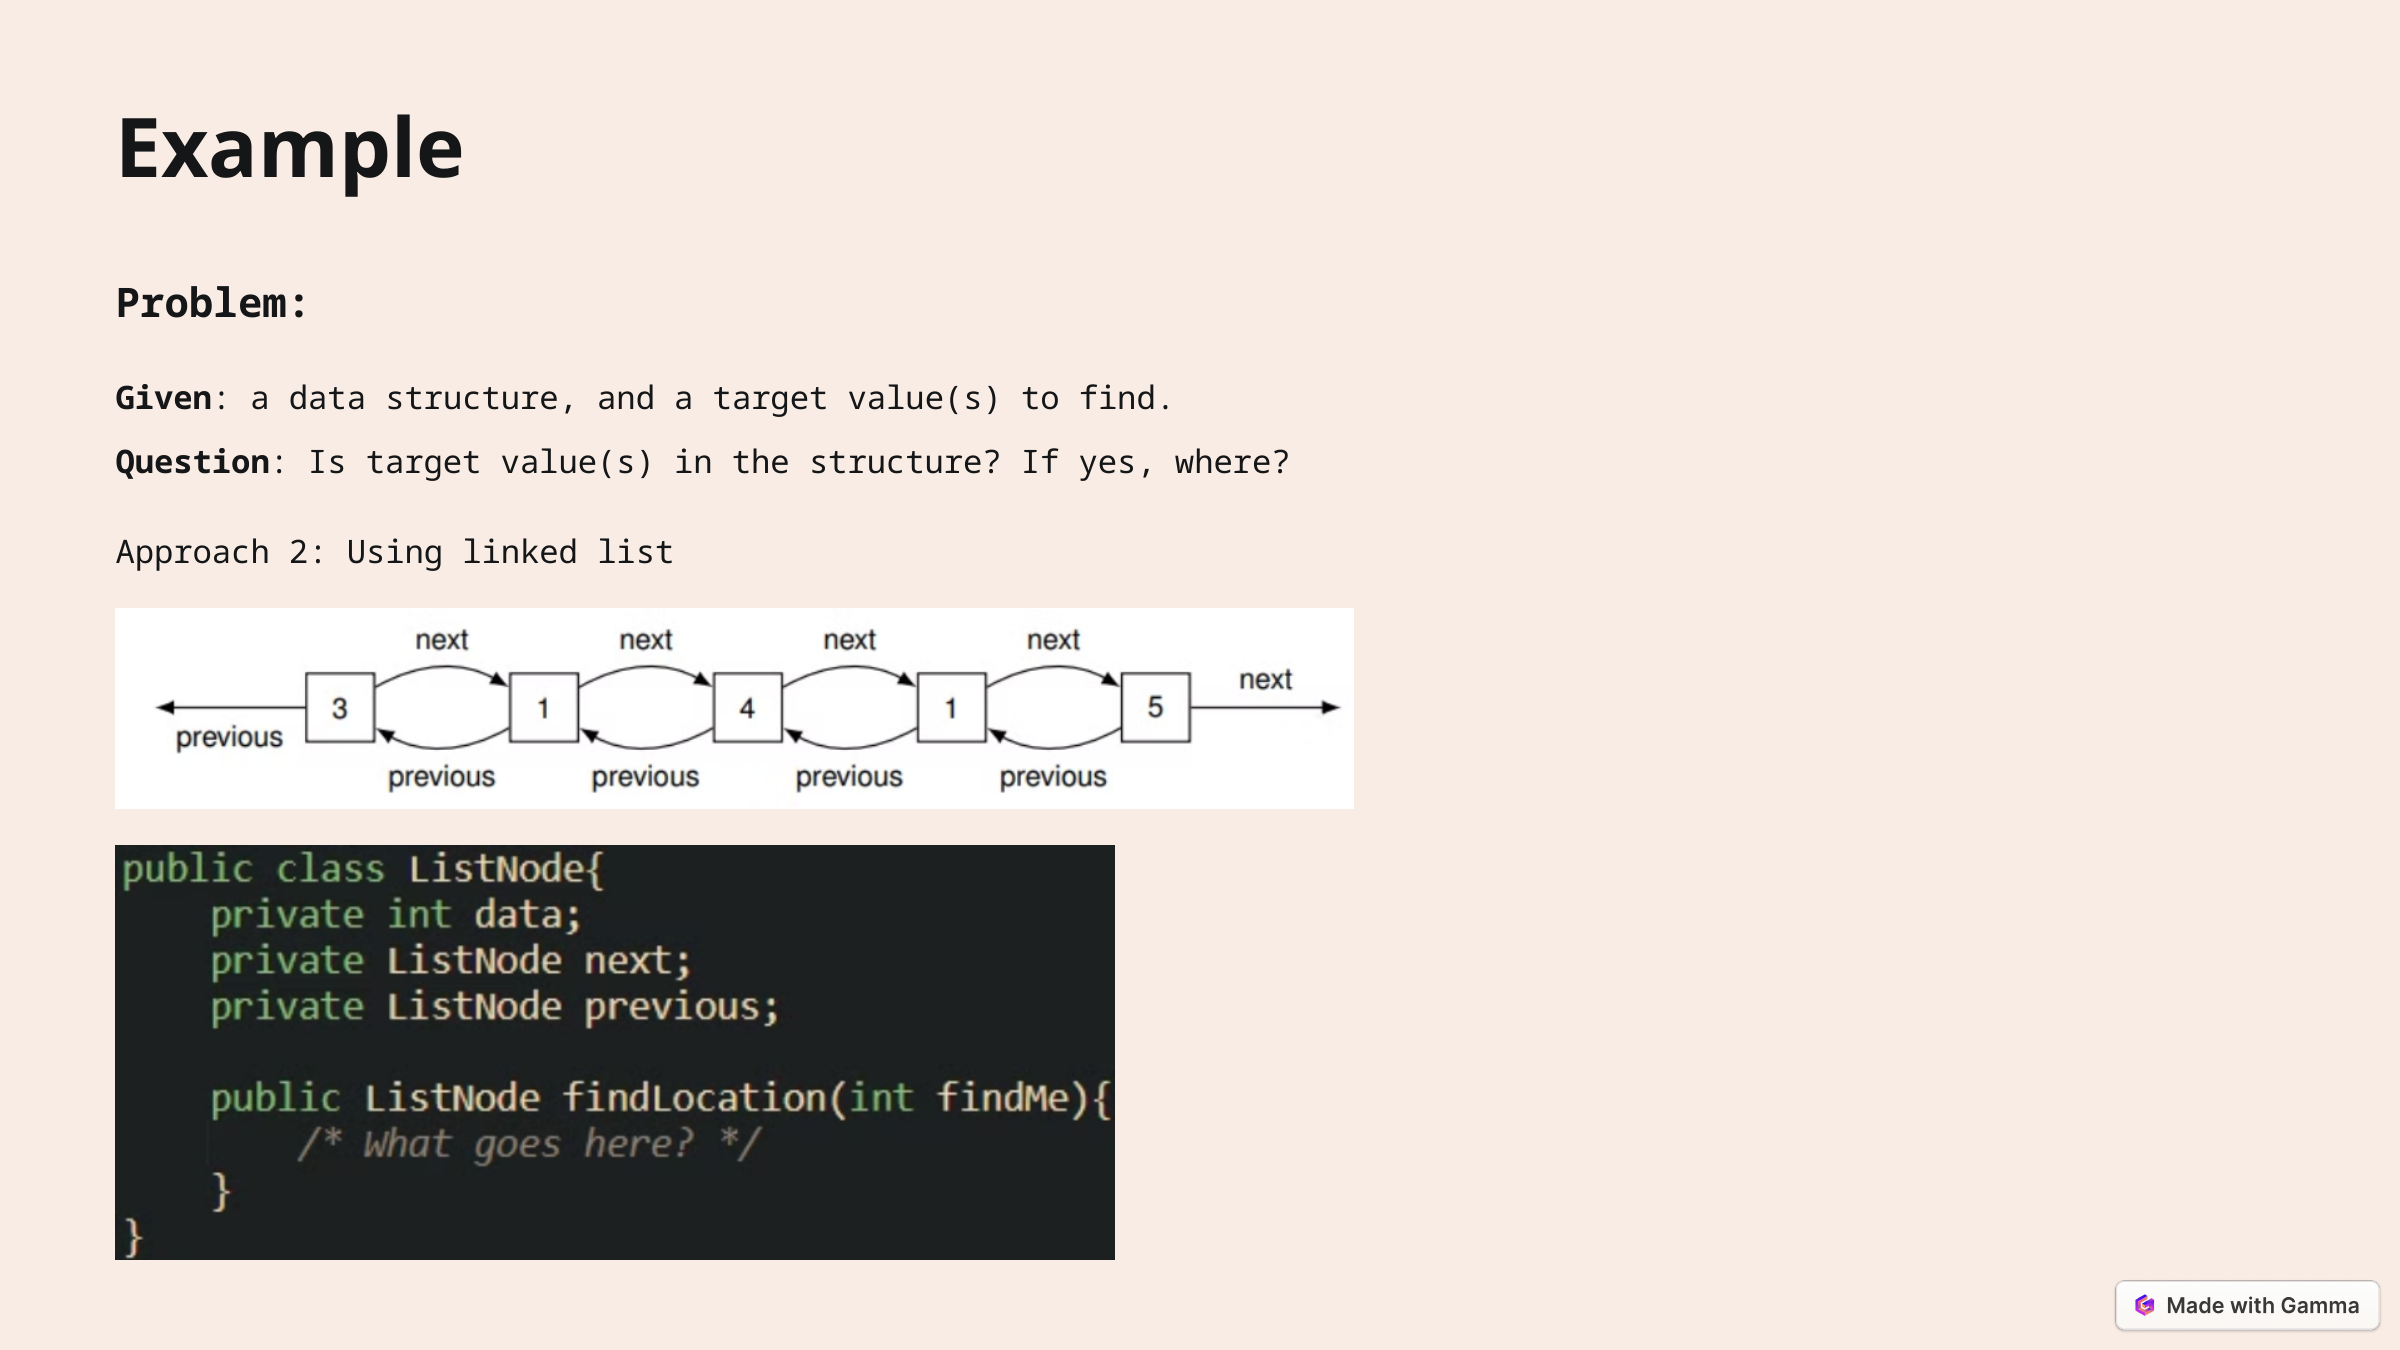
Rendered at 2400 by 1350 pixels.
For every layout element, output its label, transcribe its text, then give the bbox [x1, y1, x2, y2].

text_box Example [115, 90, 942, 195]
text_box Approach 2: Using linked list [115, 518, 2285, 571]
picture [115, 608, 1354, 809]
text_box Problem: [115, 260, 2285, 327]
text_box Given: a data structure, and a target value(s) to find. [115, 363, 2285, 417]
picture [115, 845, 1115, 1260]
picture [2106, 1271, 2389, 1339]
text_box Question: Is target value(s) in the structure? If yes, where? [115, 427, 2285, 481]
